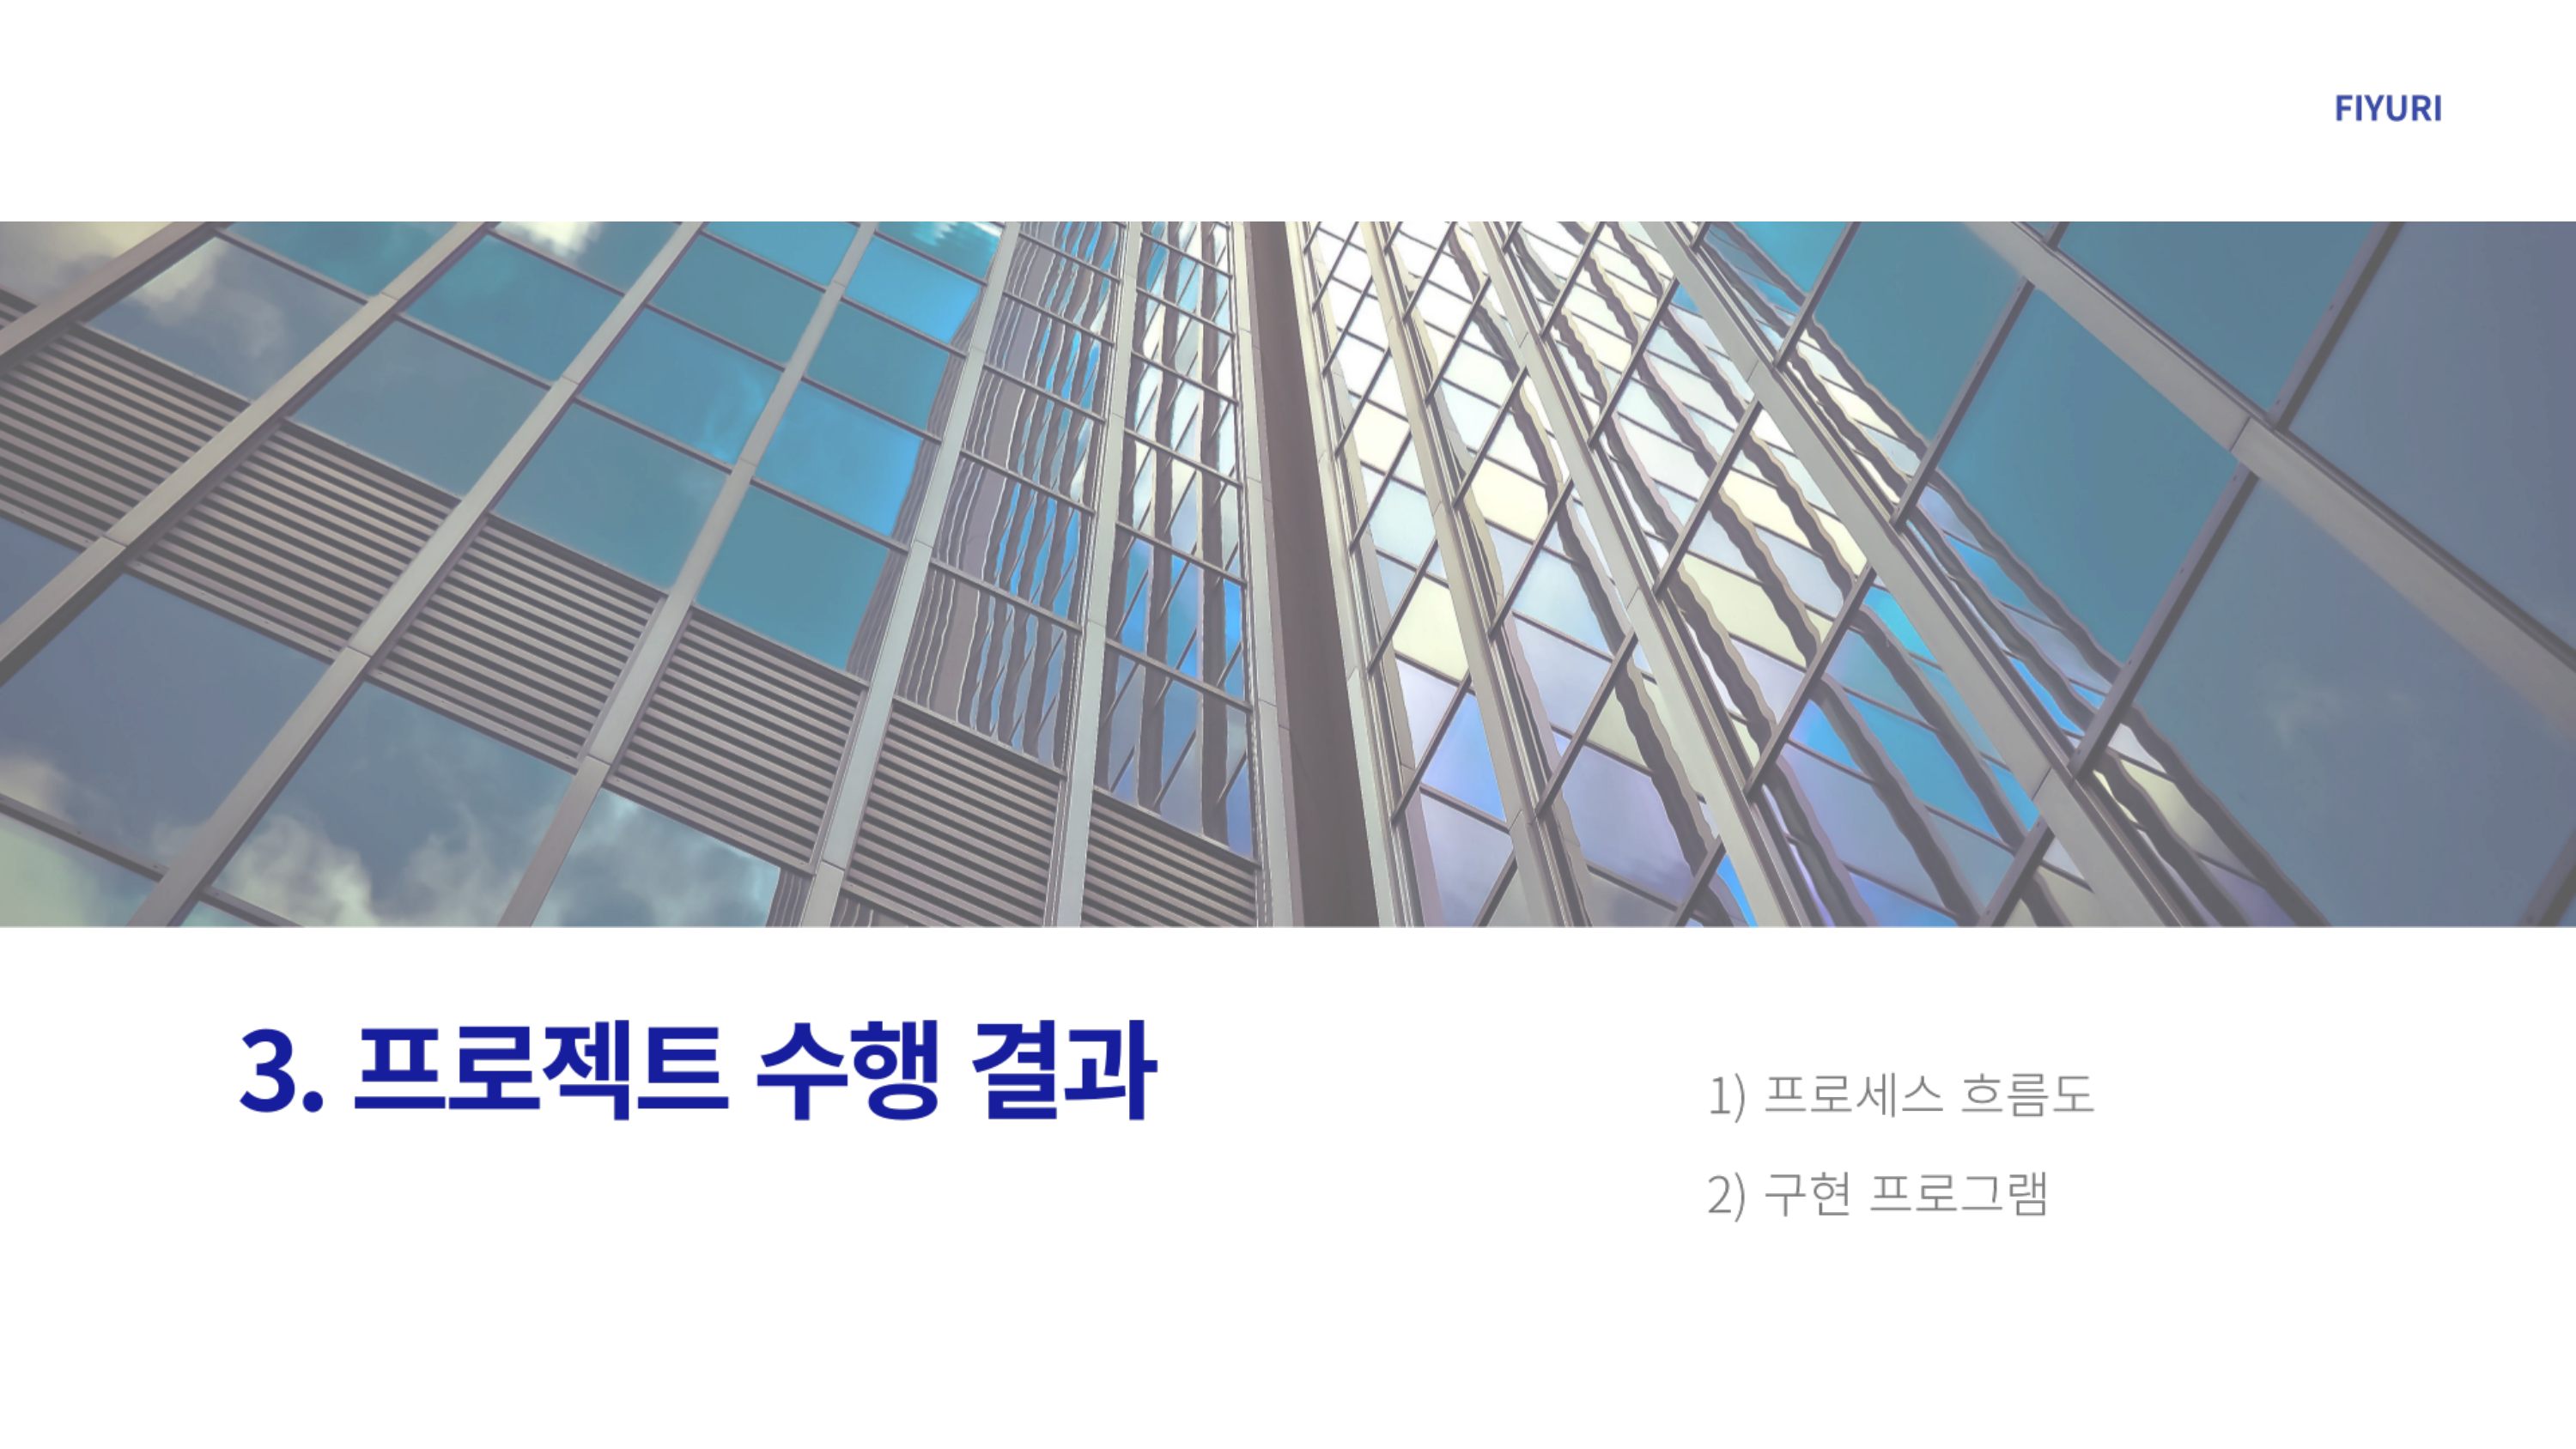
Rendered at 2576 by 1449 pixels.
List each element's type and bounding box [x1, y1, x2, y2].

picture [204, 661, 1267, 1389]
picture [1691, 1041, 2147, 1276]
picture [2251, 60, 2512, 165]
text_box [0, 221, 2576, 929]
